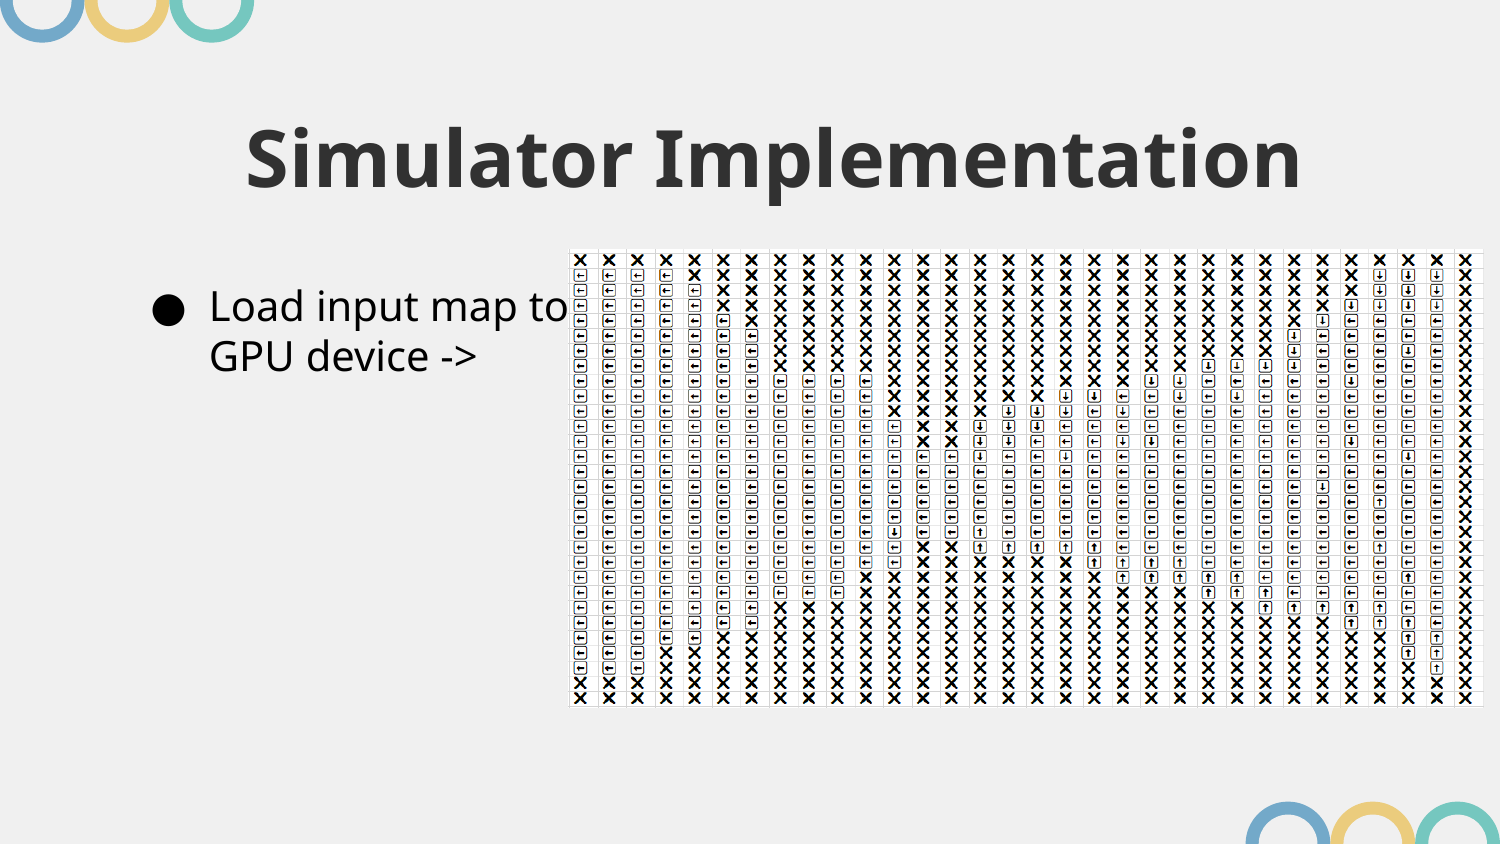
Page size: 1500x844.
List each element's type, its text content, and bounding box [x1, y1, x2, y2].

title Simulator Implementation [49, 126, 1500, 187]
picture [568, 248, 1484, 708]
list Load input map to GPU device -> [118, 230, 1414, 507]
